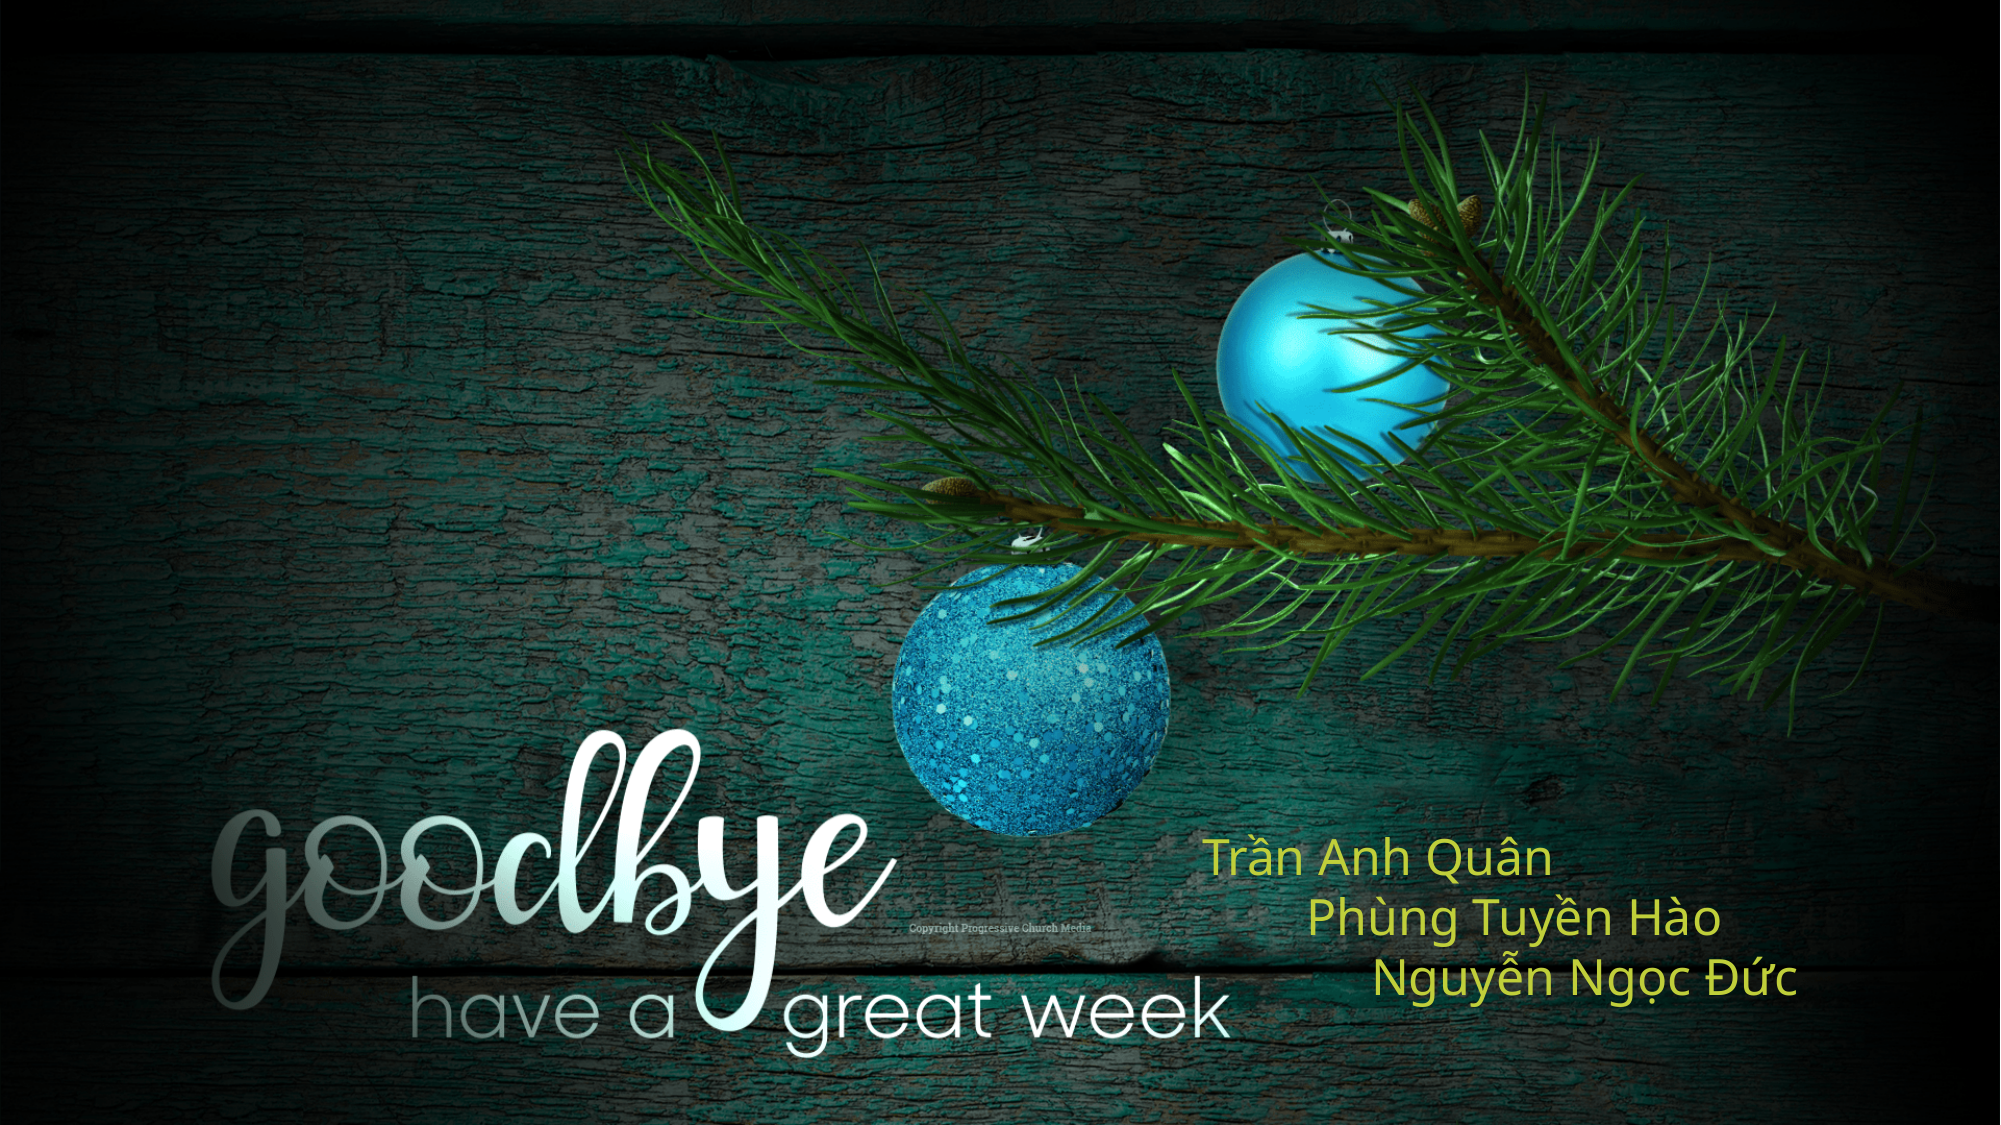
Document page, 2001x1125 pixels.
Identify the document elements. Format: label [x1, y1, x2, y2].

list [0, 0, 2000, 1125]
